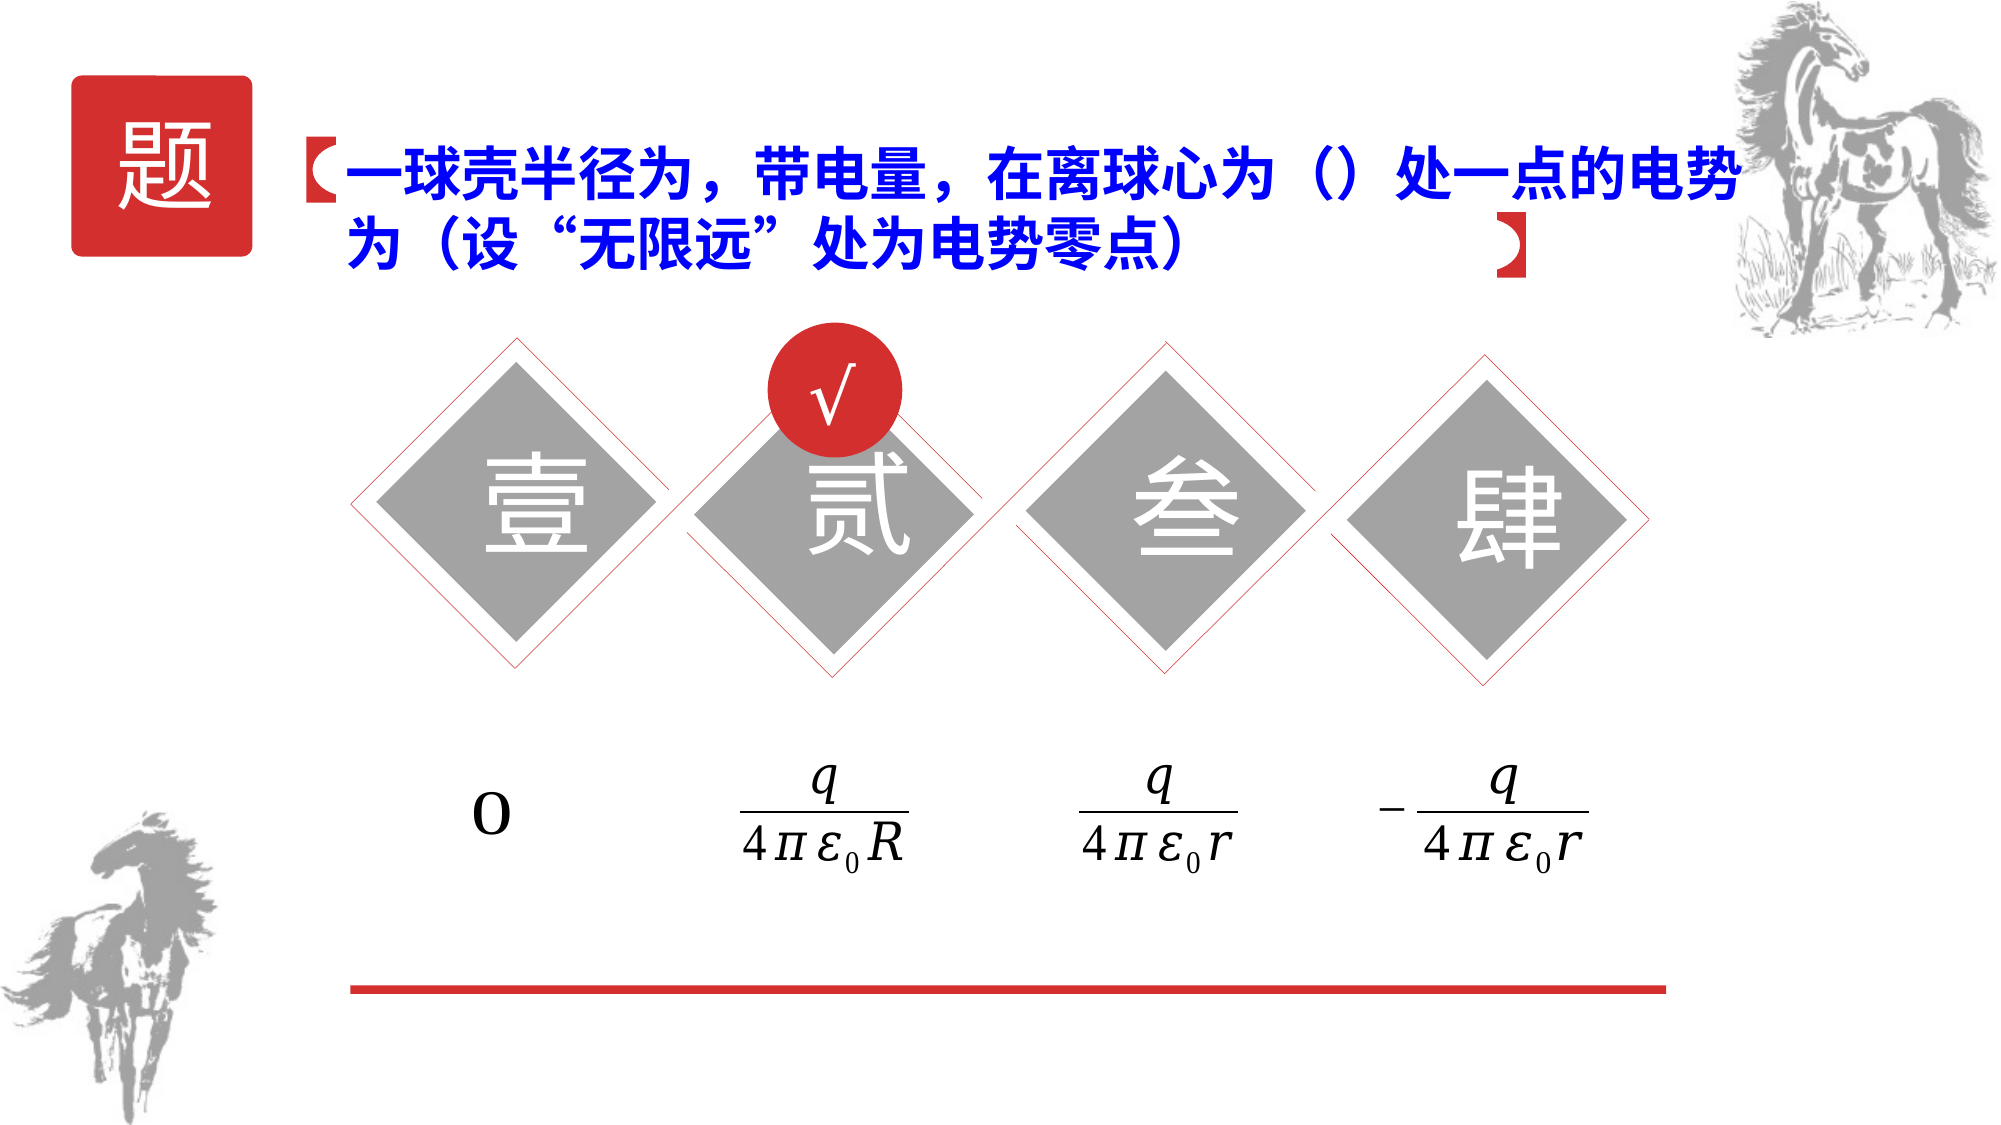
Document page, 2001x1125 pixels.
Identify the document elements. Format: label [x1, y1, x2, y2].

text_box [71, 75, 253, 257]
text_box [316, 306, 1684, 994]
picture [0, 810, 221, 1125]
text_box [767, 322, 903, 458]
picture [1733, 1, 1998, 338]
text_box [306, 130, 1763, 287]
